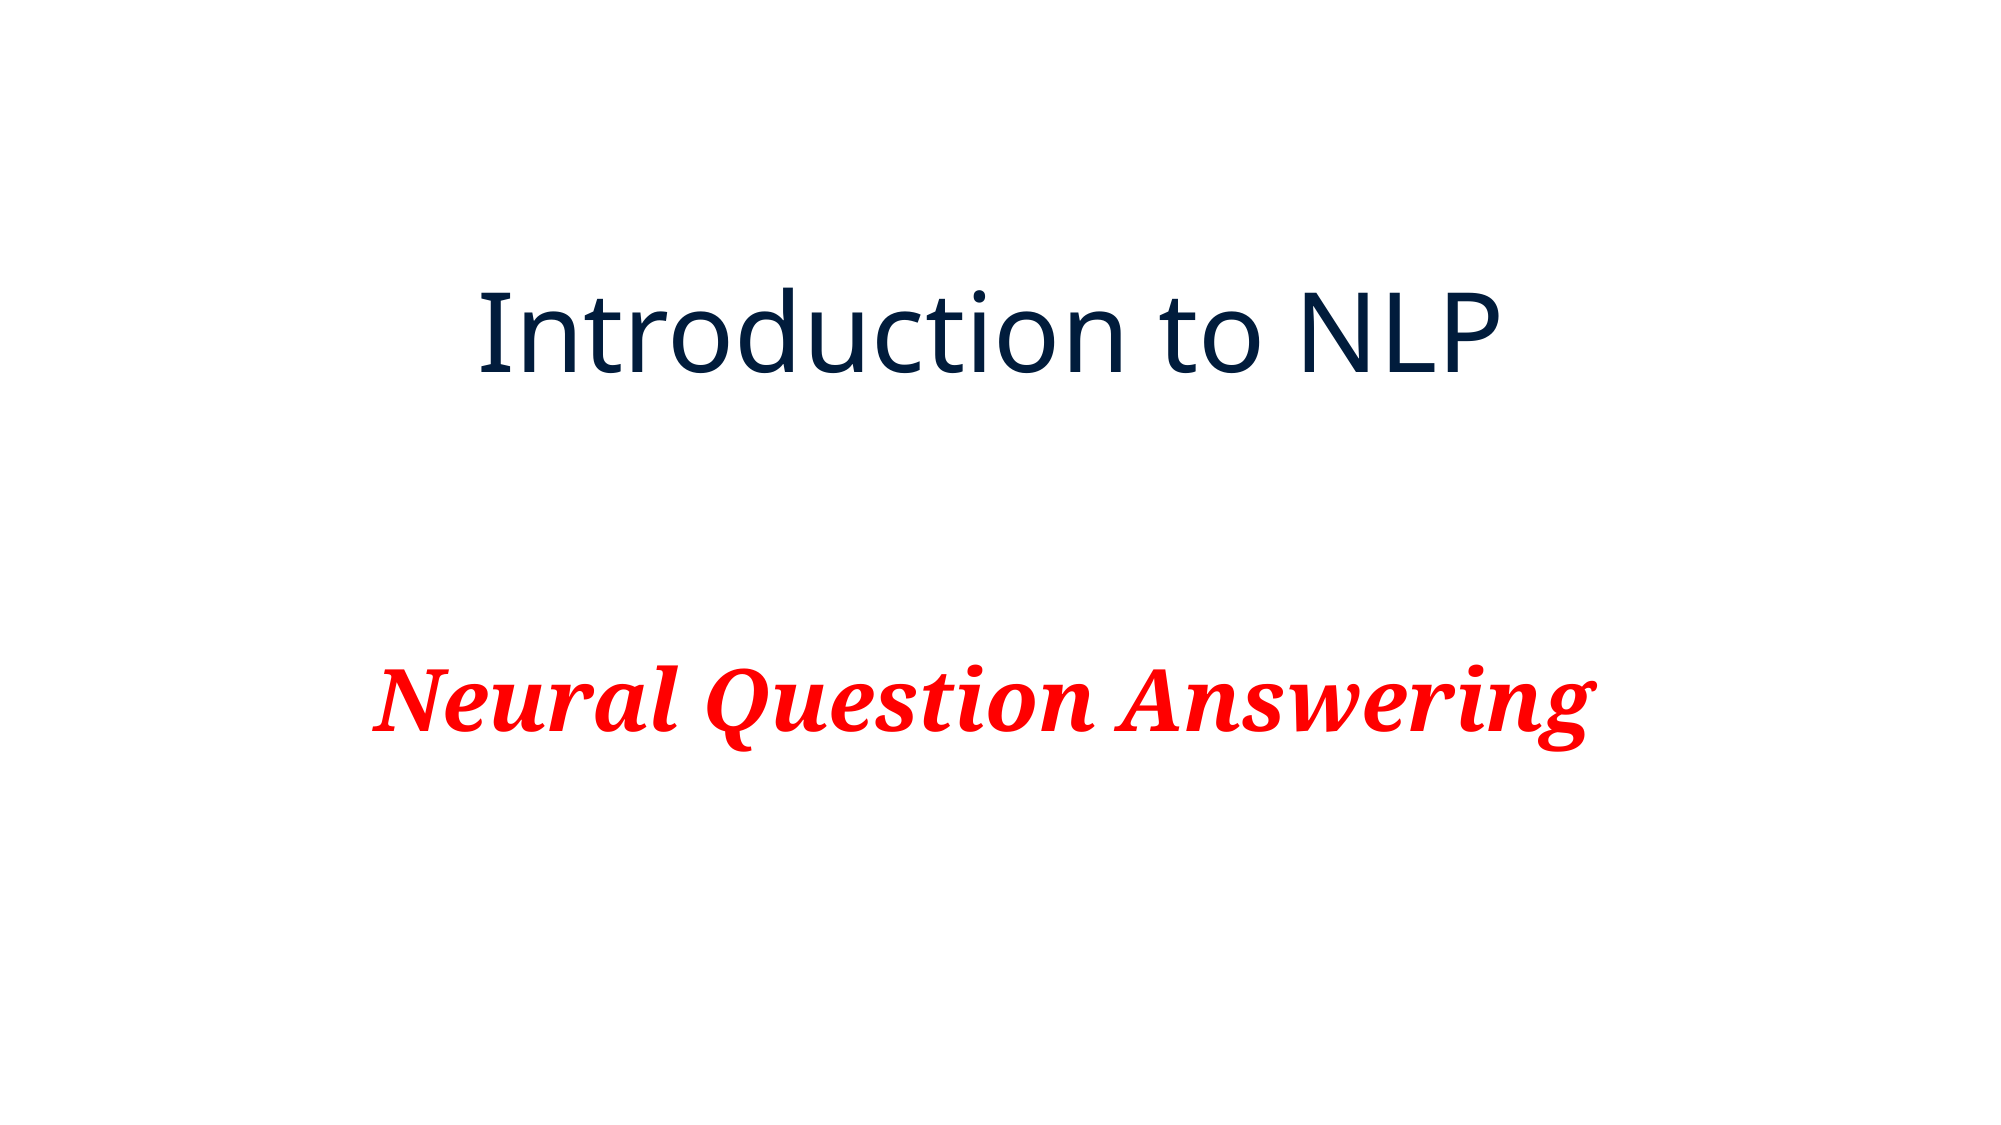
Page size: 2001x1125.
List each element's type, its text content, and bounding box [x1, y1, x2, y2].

subtitle Neural Question Answering [160, 637, 1809, 925]
title Introduction to NLP [58, 254, 1926, 591]
